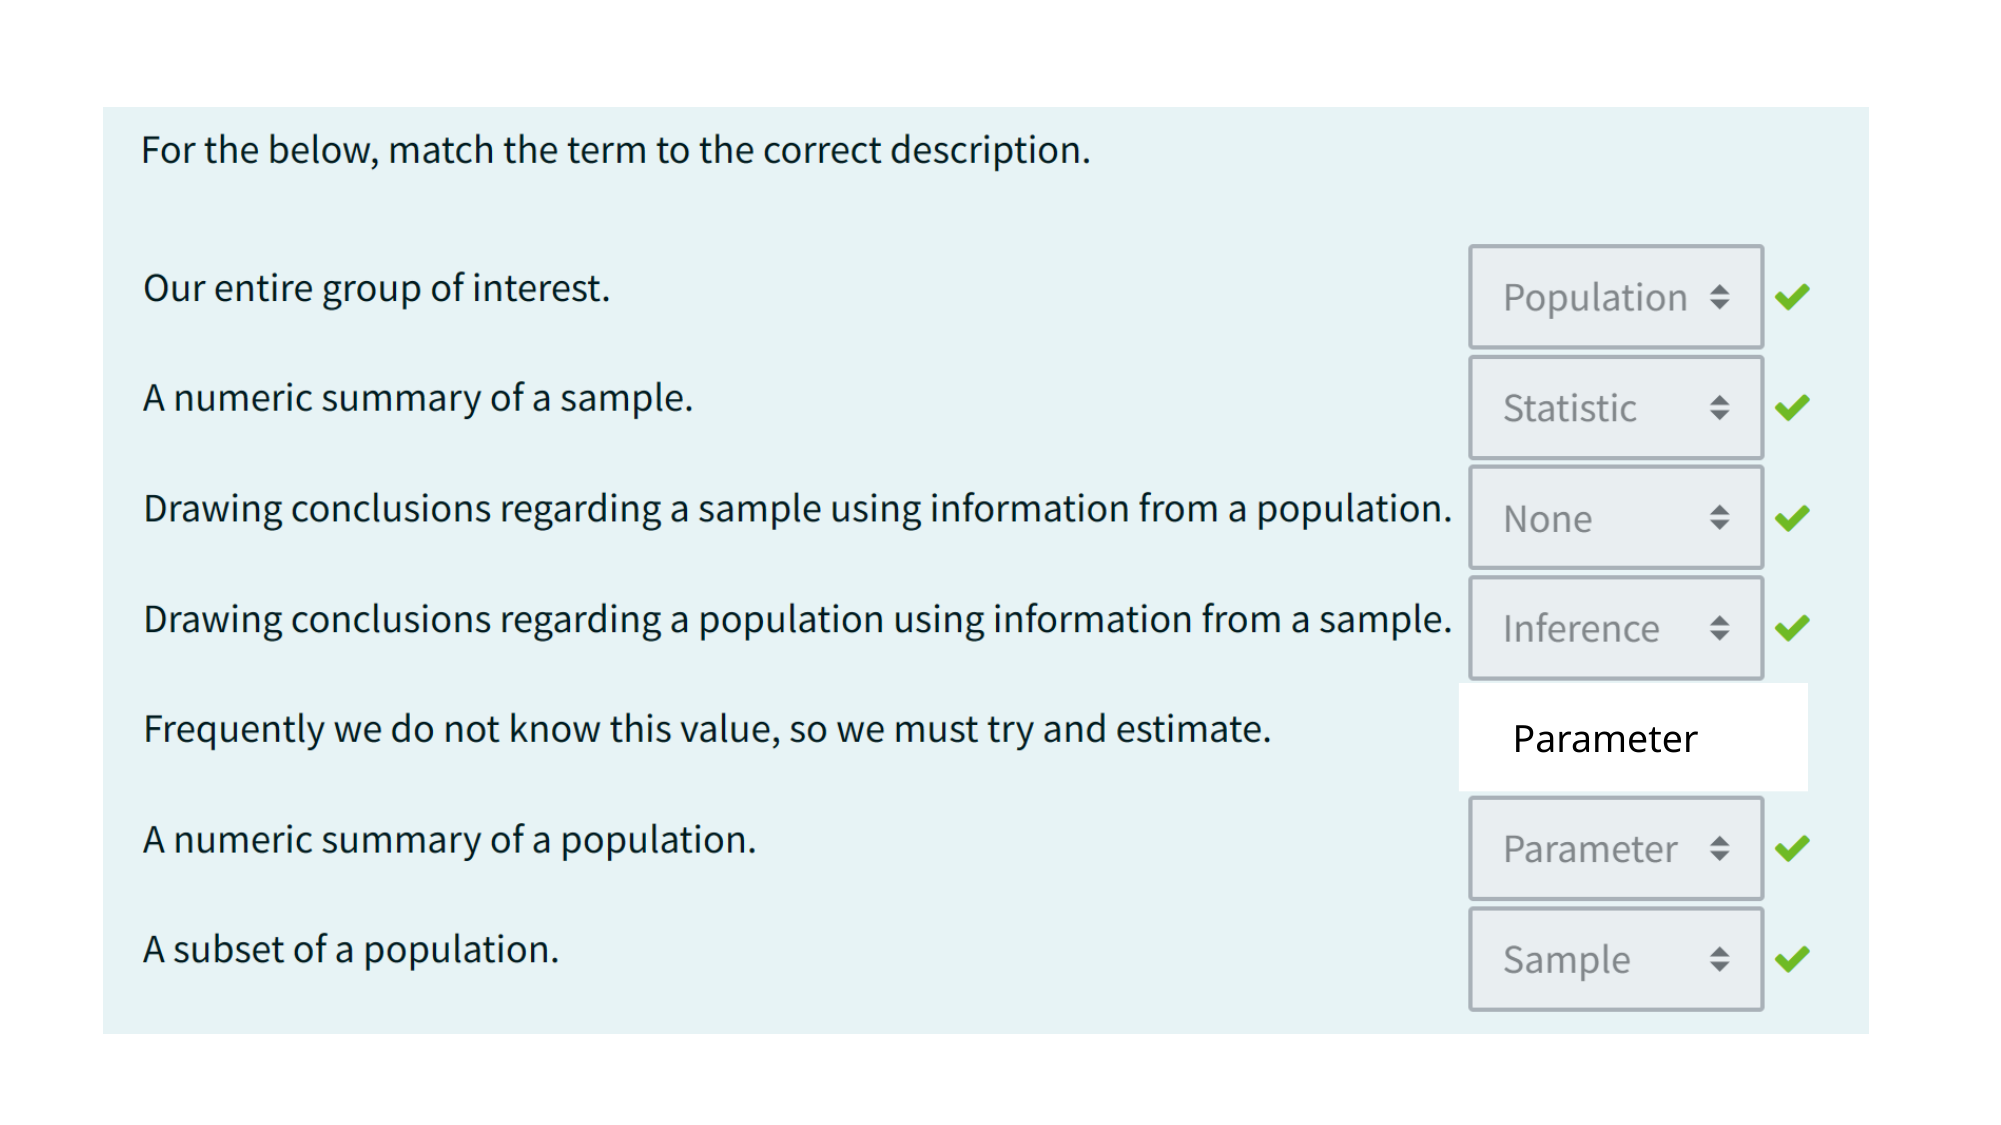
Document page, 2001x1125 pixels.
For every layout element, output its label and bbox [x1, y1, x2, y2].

picture [103, 107, 1869, 1035]
